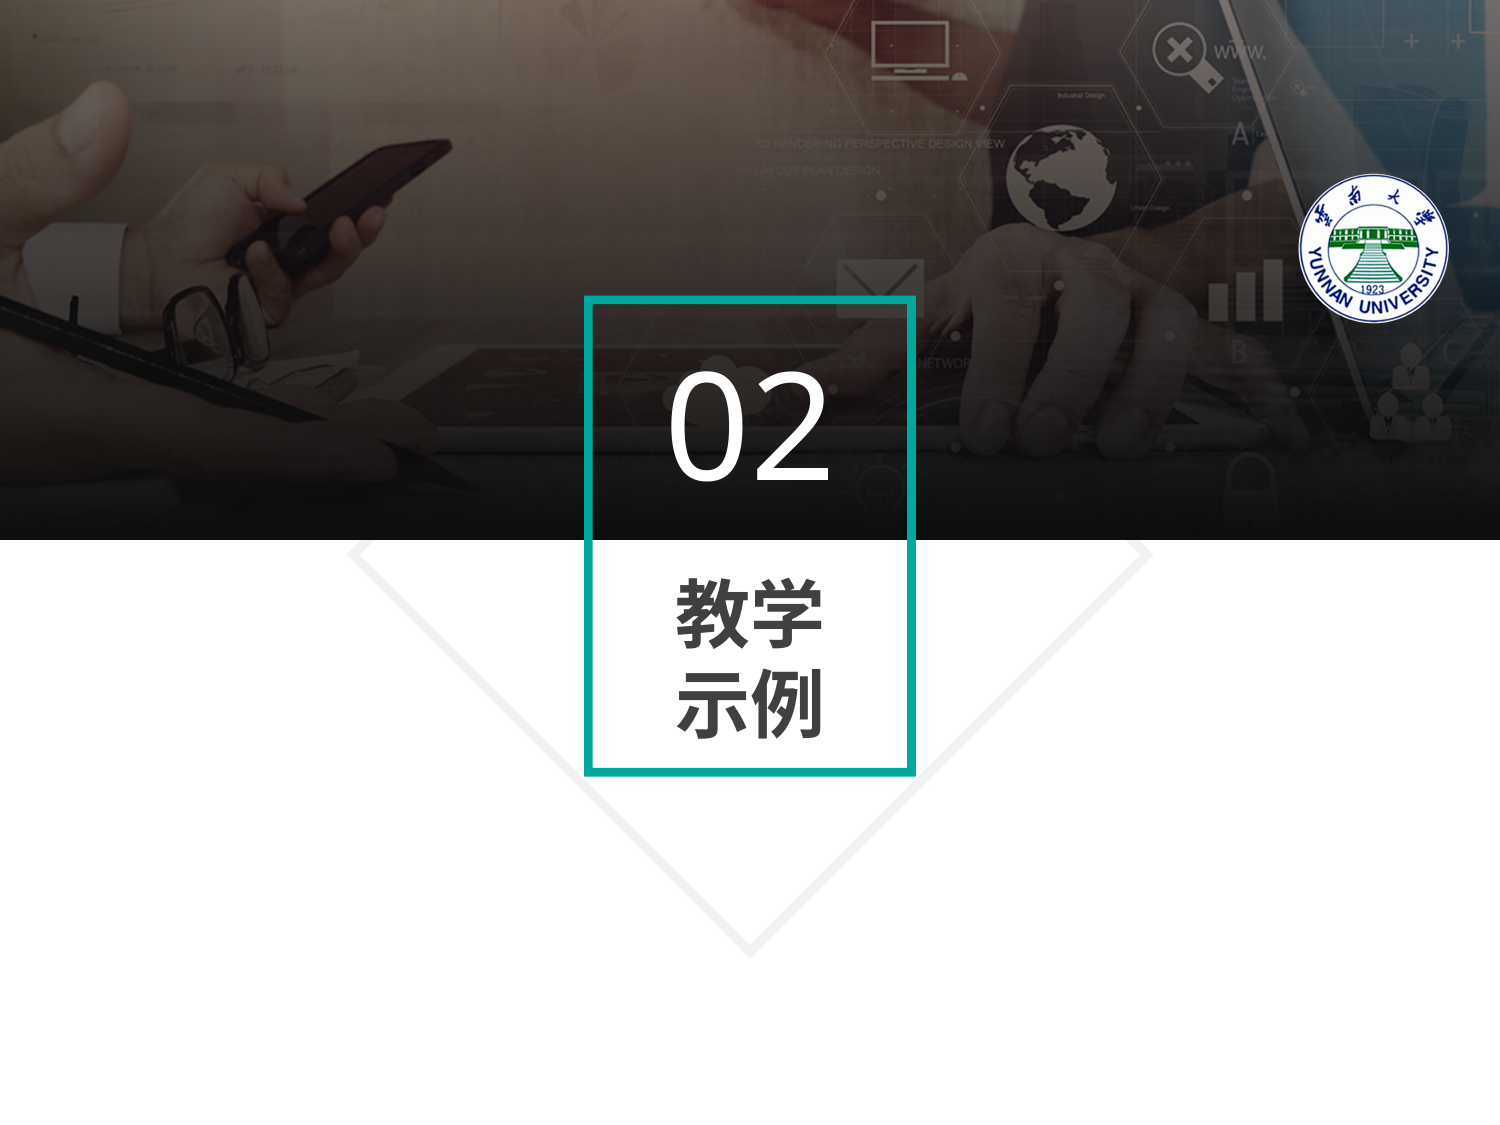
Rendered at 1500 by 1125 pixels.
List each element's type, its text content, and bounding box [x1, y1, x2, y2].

text_box 02 [598, 322, 902, 518]
text_box 教学 示例 [598, 559, 902, 755]
text_box [583, 294, 917, 778]
picture [1292, 165, 1458, 331]
text_box [0, 0, 1500, 540]
text_box [351, 540, 1149, 954]
